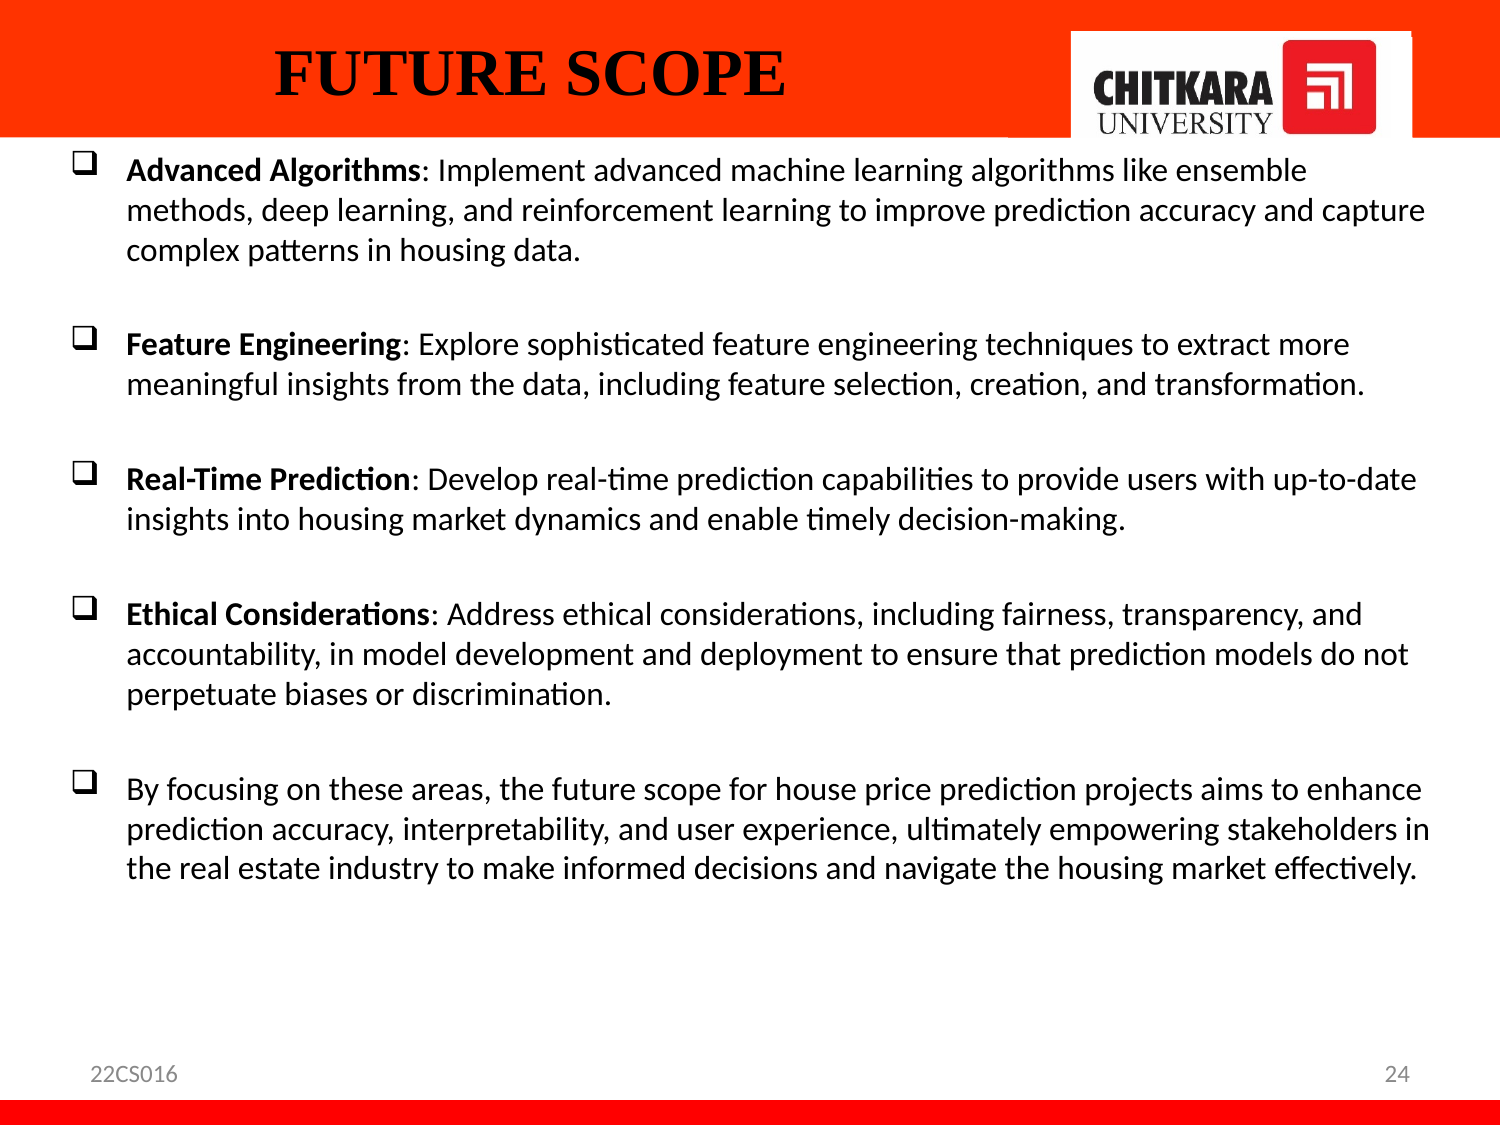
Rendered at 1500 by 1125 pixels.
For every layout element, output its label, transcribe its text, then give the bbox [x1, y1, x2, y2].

title FUTURE SCOPE [0, 0, 1063, 138]
list Advanced Algorithms: Implement advanced machine learning algorithms like ensemble methods, deep learning, and reinforcement learning to improve prediction accuracy and capture complex patterns in housing data. Feature Engineering: Explore sophisticated feature engineering techniques to extract more meaningful insights from the data, including feature selection, creation, and transformation. Real-Time Prediction: Develop real-time prediction capabilities to provide users with up-to-date insights into housing market dynamics and enable timely decision-making. Ethical Considerations: Address ethical considerations, including fairness, transparency, and accountability, in model development and deployment to ensure that prediction models do not perpetuate biases or discrimination. By focusing on these areas, the future scope for house price prediction projects aims to enhance prediction accuracy, interpretability, and user experience, ultimately empowering stakeholders in the real estate industry to make informed decisions and navigate the housing market effectively. [36, 140, 1450, 1031]
picture [1074, 37, 1391, 138]
slide_number 22CS016 [75, 1042, 425, 1103]
slide_number 24 [1074, 1042, 1425, 1103]
